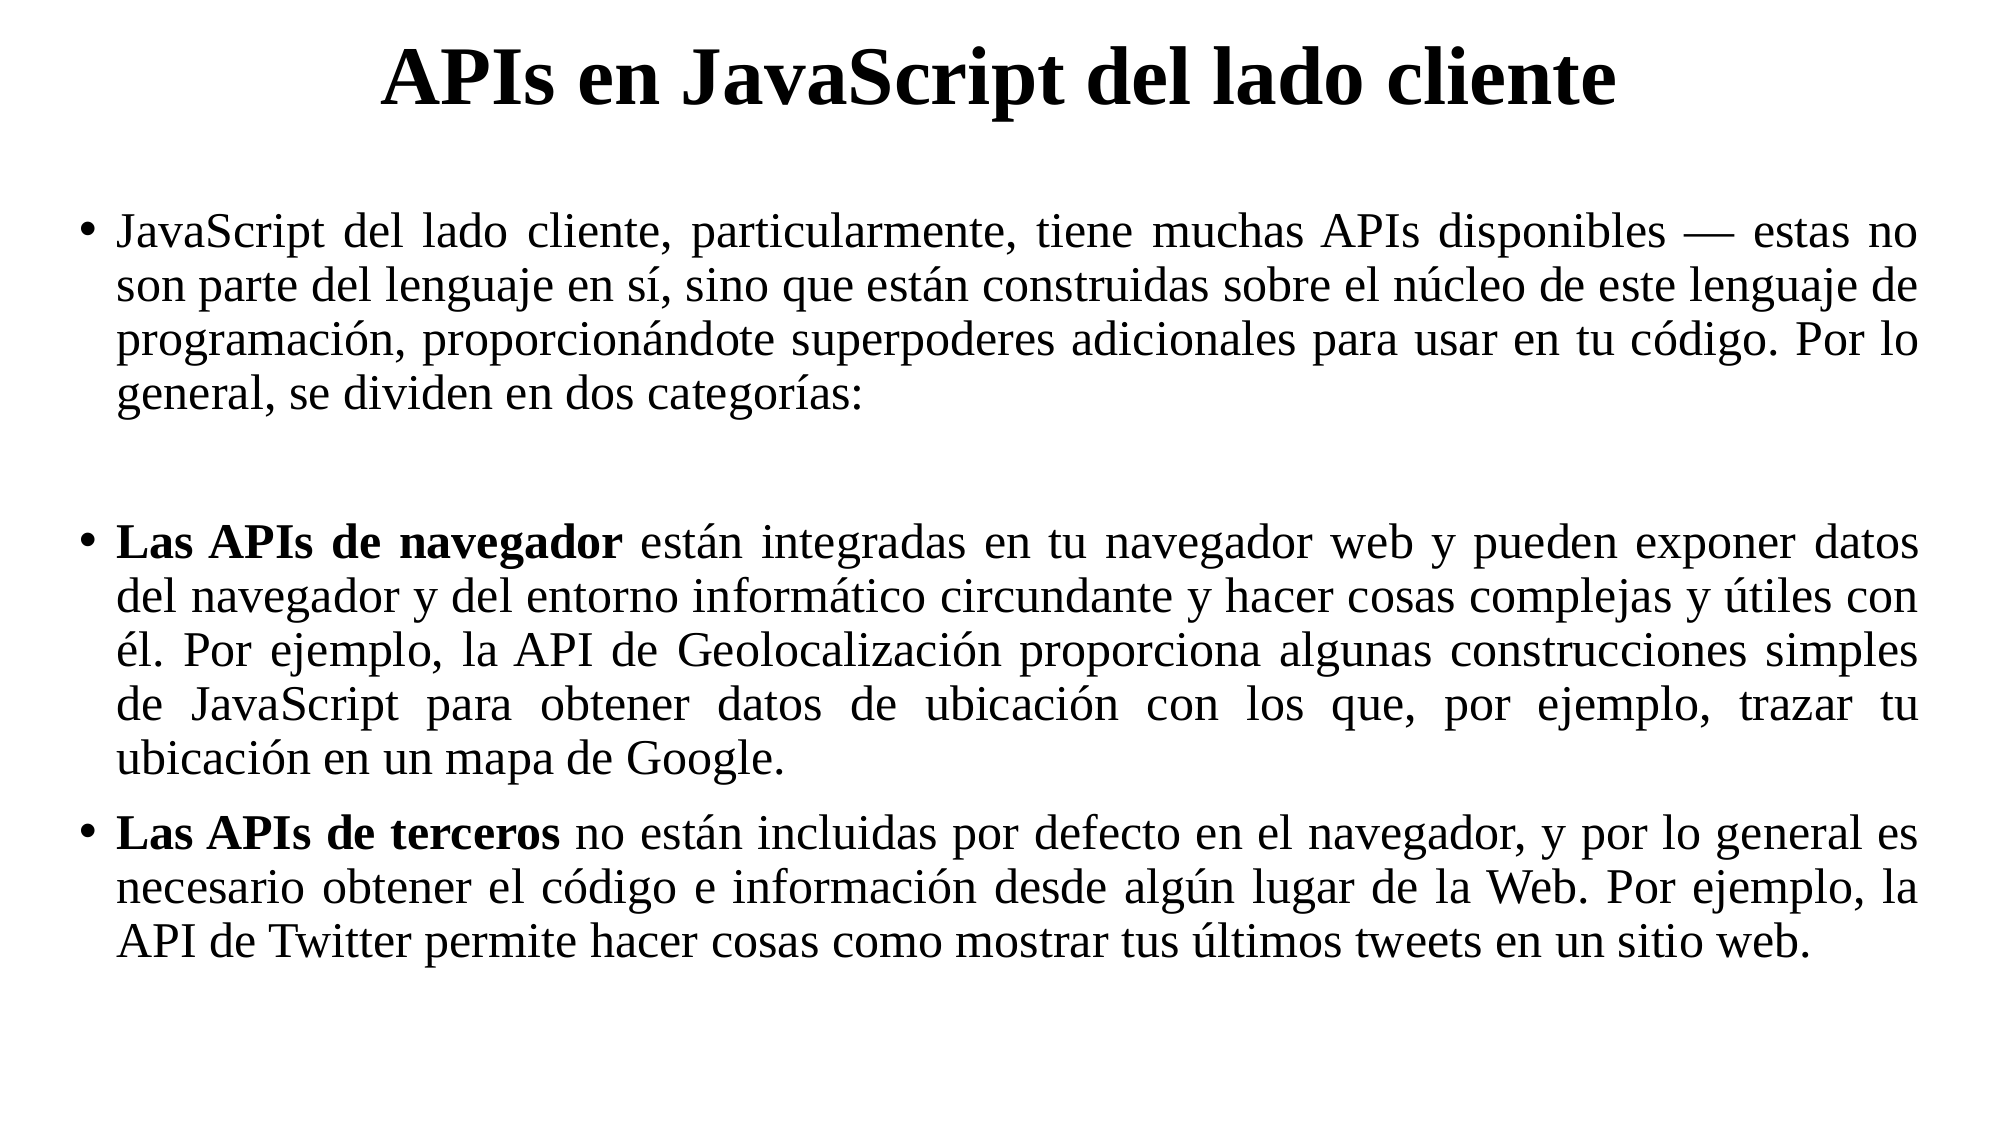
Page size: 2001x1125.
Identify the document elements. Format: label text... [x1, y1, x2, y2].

list JavaScript del lado cliente, particularmente, tiene muchas APIs disponibles — estas no son parte del lenguaje en sí, sino que están construidas sobre el núcleo de este lenguaje de programación, proporcionándote superpoderes adicionales para usar en tu código. Por lo general, se dividen en dos categorías: Las APIs de navegador están integradas en tu navegador web y pueden exponer datos del navegador y del entorno informático circundante y hacer cosas complejas y útiles con él. Por ejemplo, la API de Geolocalización proporciona algunas construcciones simples de JavaScript para obtener datos de ubicación con los que, por ejemplo, trazar tu ubicación en un mapa de Google. Las APIs de terceros no están incluidas por defecto en el navegador, y por lo general es necesario obtener el código e información desde algún lugar de la Web. Por ejemplo, la API de Twitter permite hacer cosas como mostrar tus últimos tweets en un sitio web. [64, 196, 1936, 1020]
title APIs en JavaScript del lado cliente [137, 19, 1863, 196]
